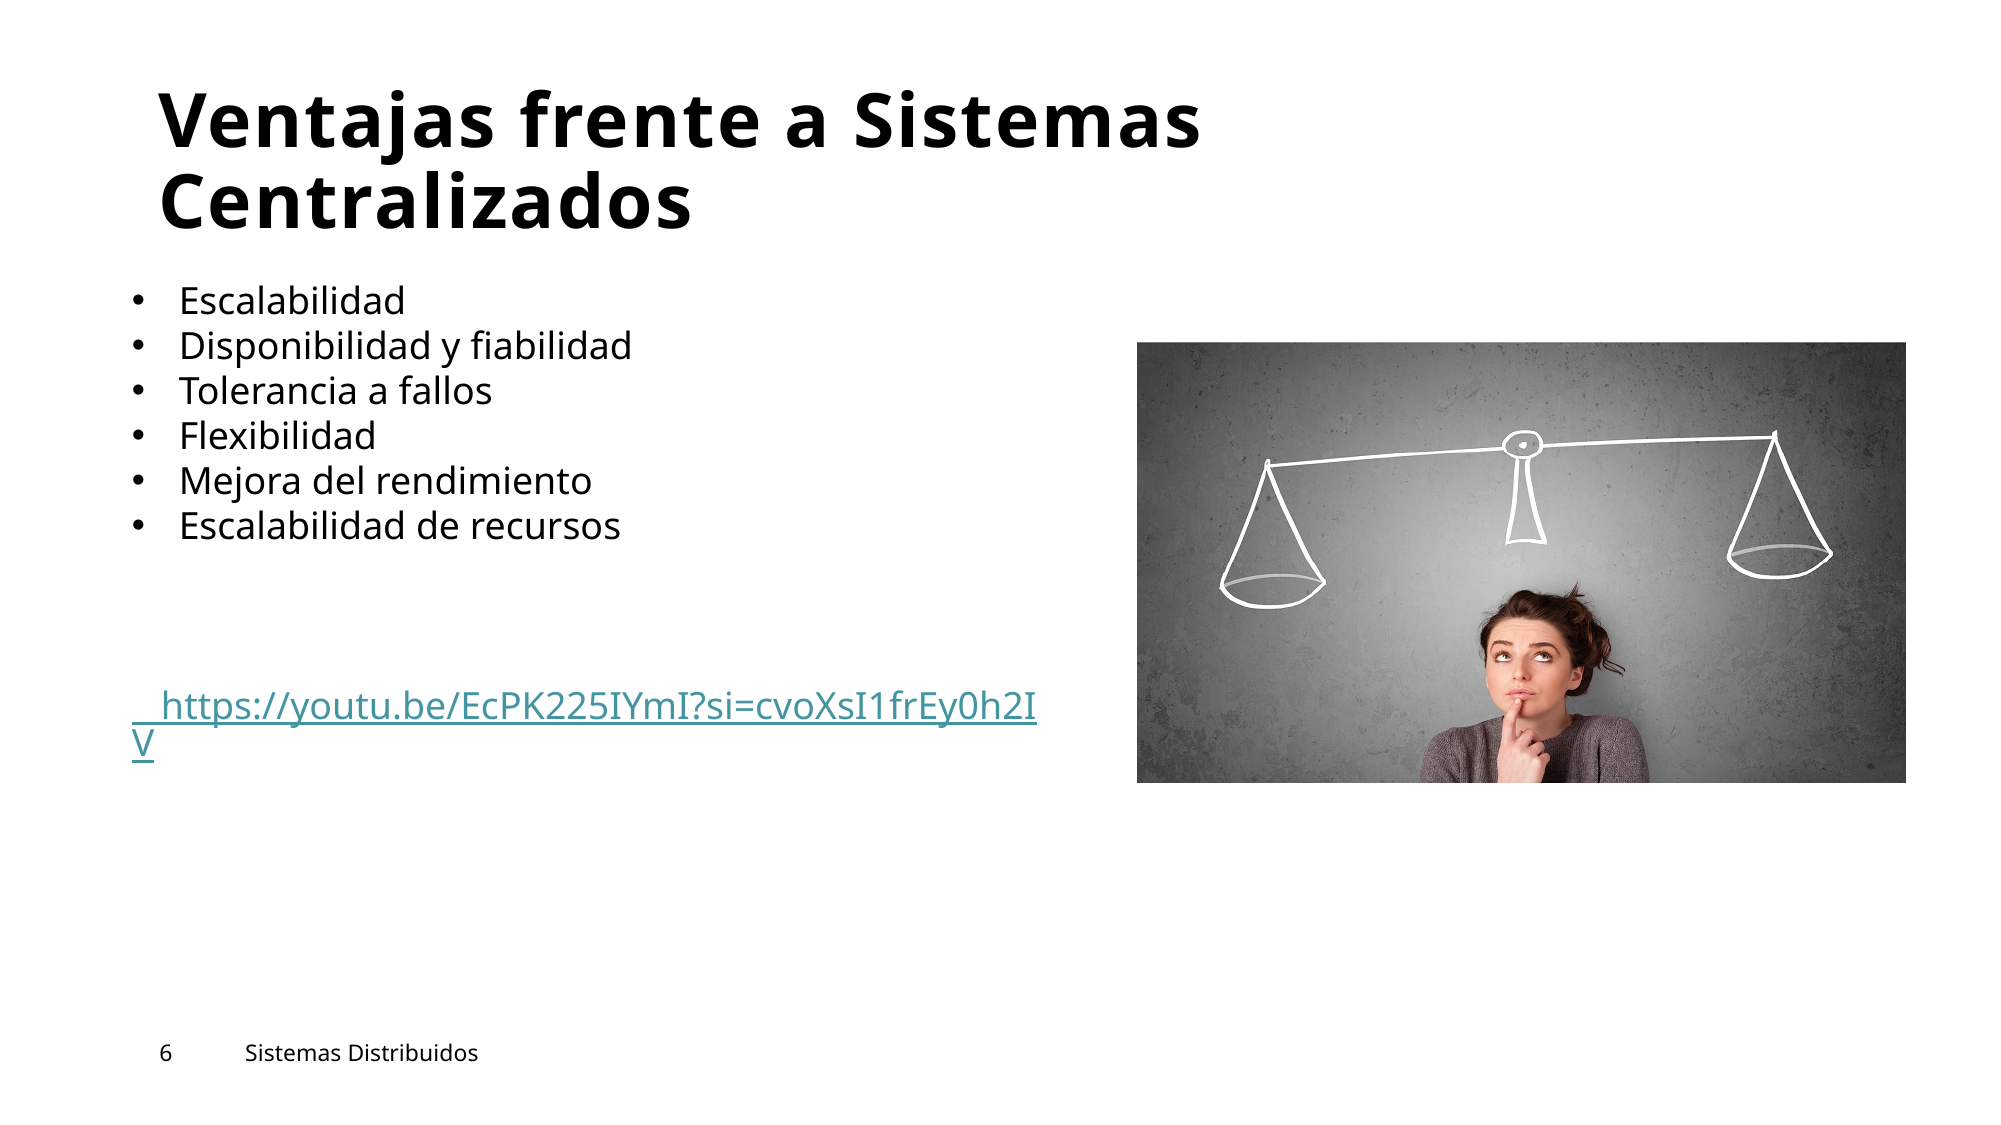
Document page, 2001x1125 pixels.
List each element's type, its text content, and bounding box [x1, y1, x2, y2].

slide_number 6 [159, 1038, 245, 1080]
text_box Escalabilidad Disponibilidad y fiabilidad Tolerancia a fallos Flexibilidad Mejora del rendimiento Escalabilidad de recursos https://youtu.be/EcPK225IYmI?si=cvoXsI1frEy0h2IV [131, 276, 1046, 981]
picture [1137, 342, 1906, 783]
title Ventajas frente a Sistemas Centralizados [158, 144, 1615, 245]
footer Sistemas Distribuidos [245, 1038, 491, 1080]
